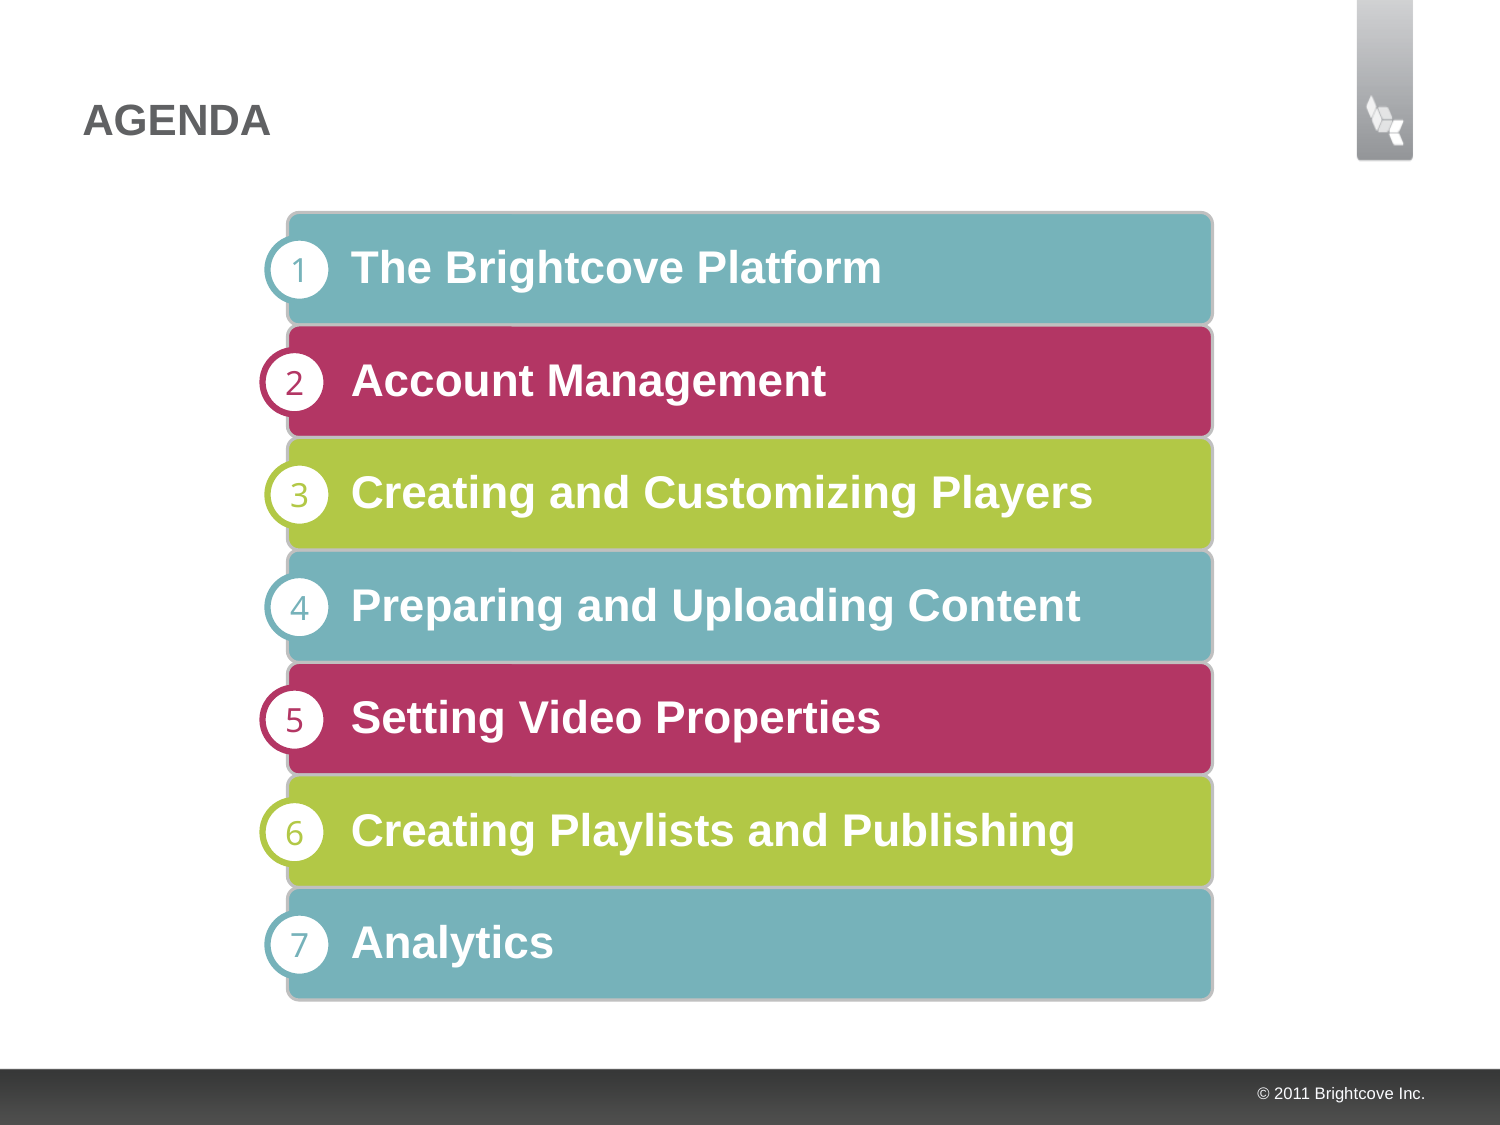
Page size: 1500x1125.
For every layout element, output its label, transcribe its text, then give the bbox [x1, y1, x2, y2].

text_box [262, 662, 1213, 774]
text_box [267, 212, 1213, 324]
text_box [262, 774, 1213, 888]
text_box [267, 887, 1213, 1001]
picture [0, 0, 1500, 1125]
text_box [267, 437, 1213, 551]
title Agenda [66, 34, 1322, 203]
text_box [267, 557, 1213, 662]
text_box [262, 324, 1213, 438]
